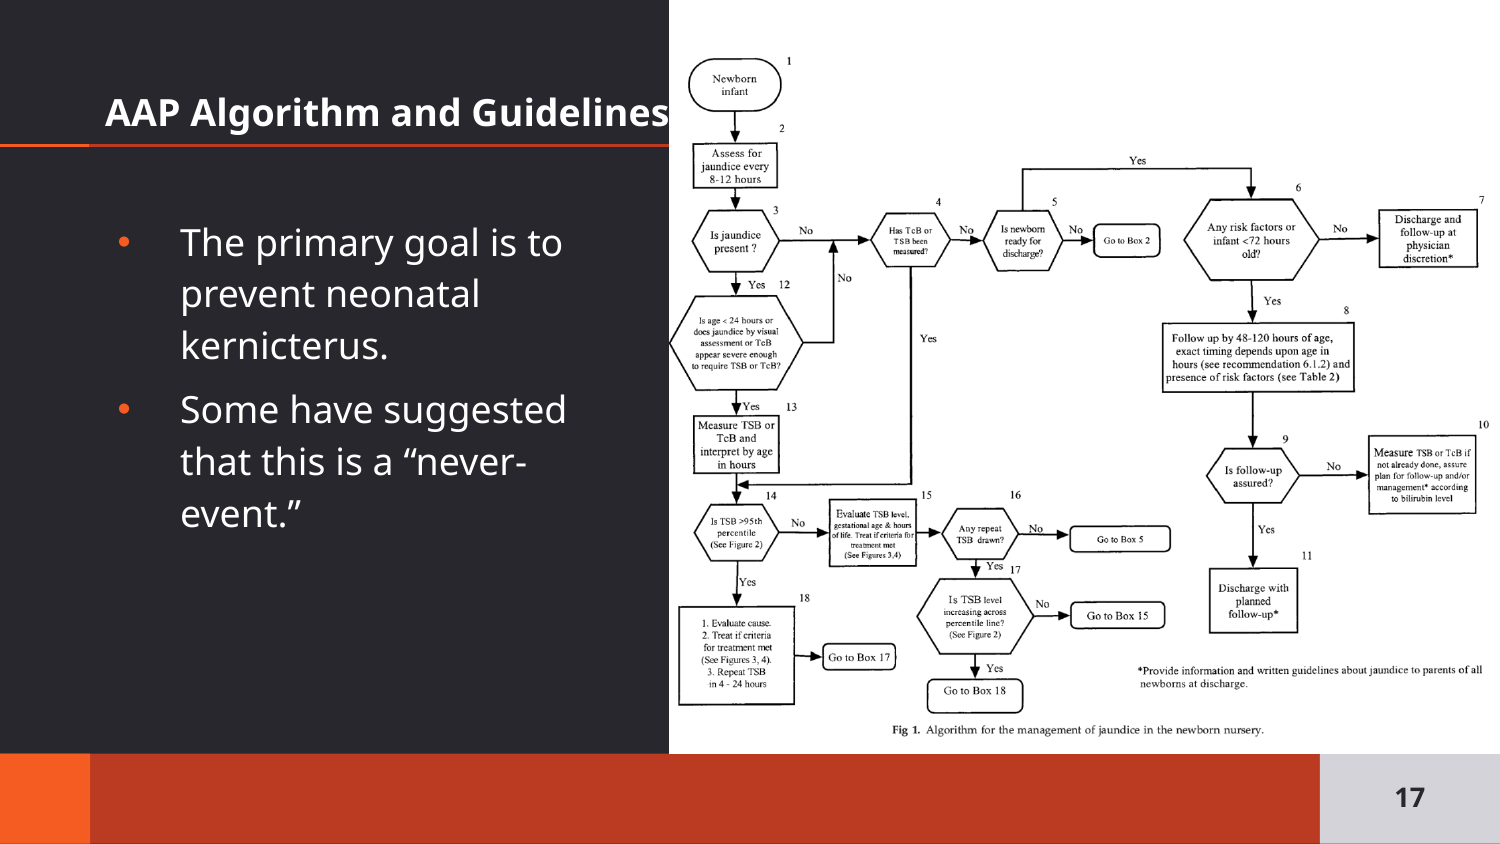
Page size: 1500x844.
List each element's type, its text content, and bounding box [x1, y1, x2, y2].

list The primary goal is to prevent neonatal kernicterus. Some have suggested that this is a “never-event.” [90, 196, 639, 681]
title AAP Algorithm and Guidelines [90, 59, 669, 150]
slide_number 17 [1320, 754, 1500, 844]
picture [669, 0, 1500, 796]
